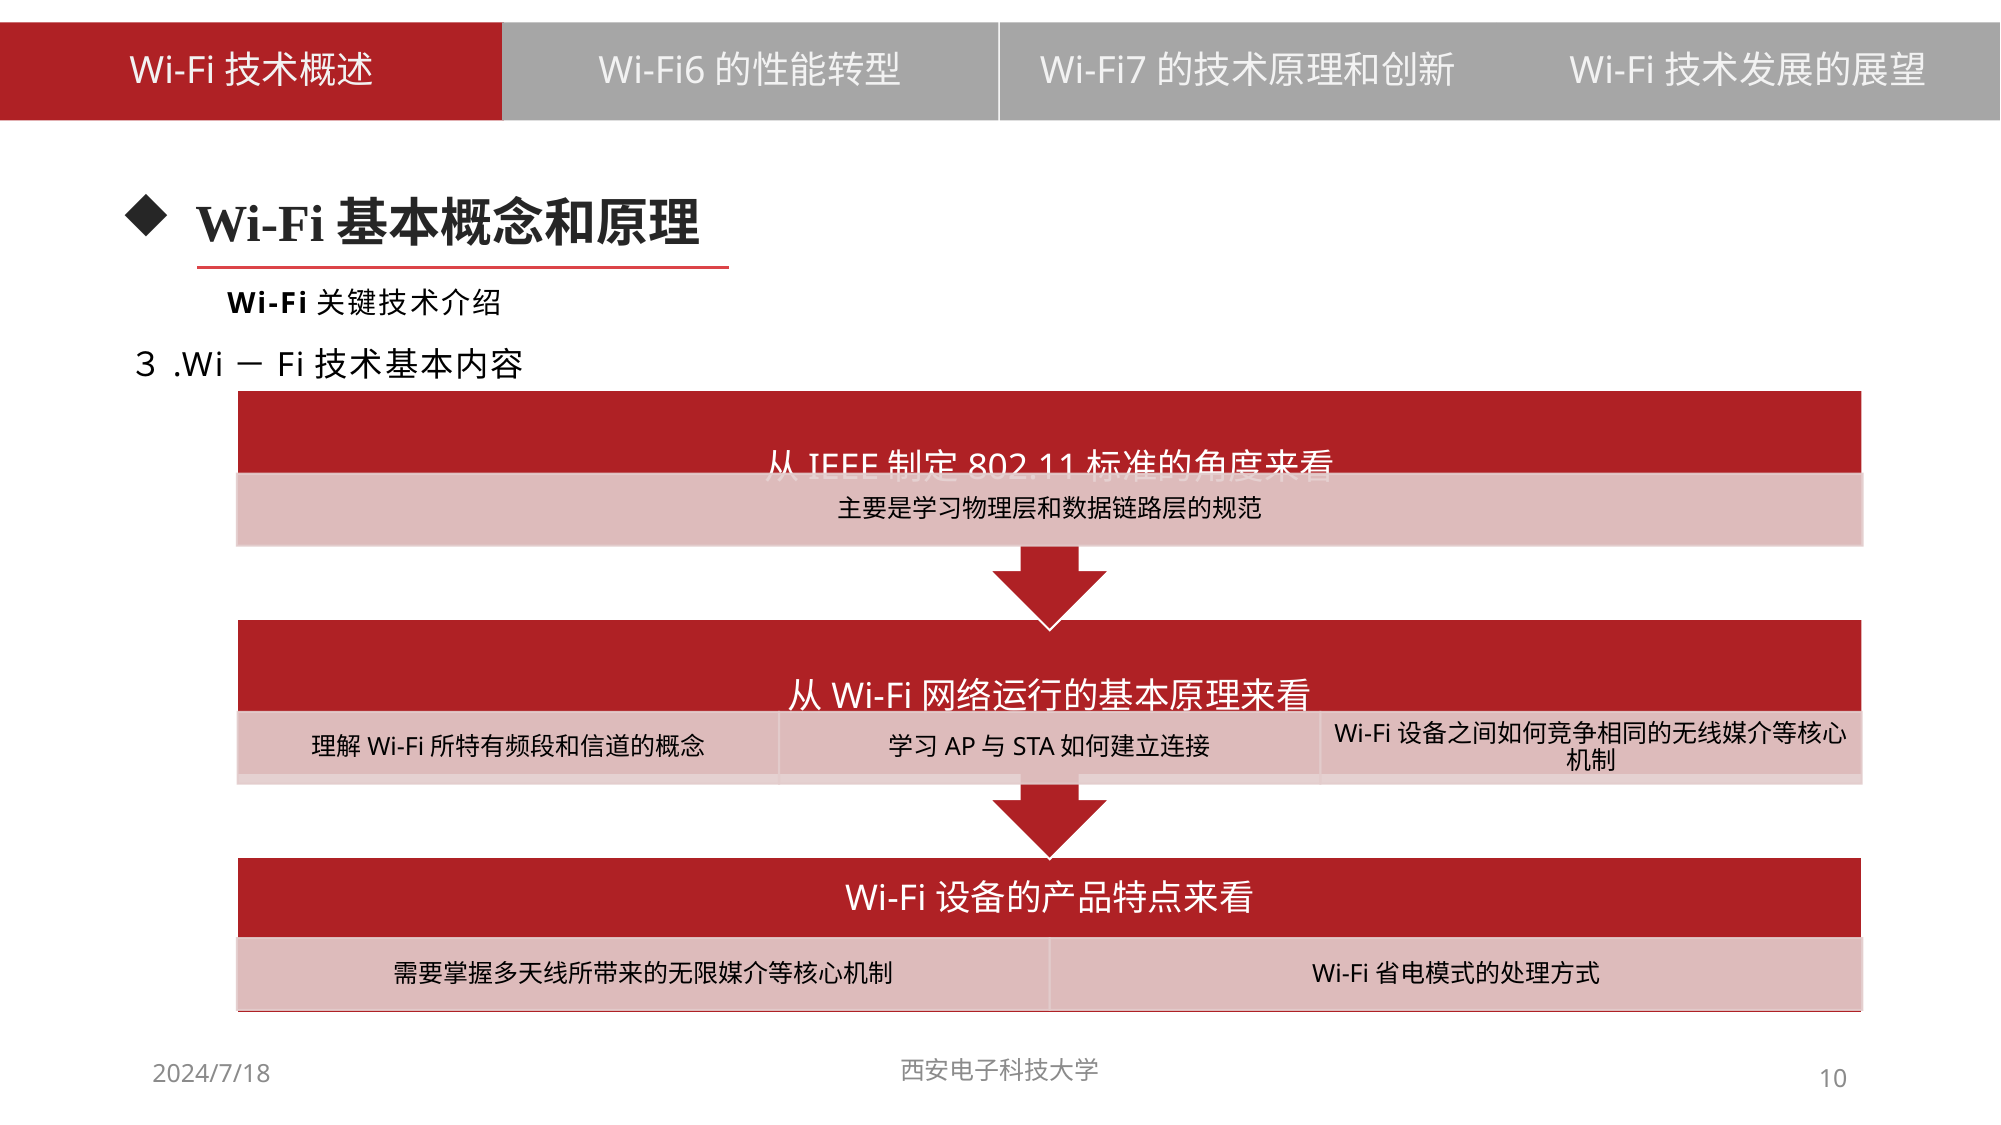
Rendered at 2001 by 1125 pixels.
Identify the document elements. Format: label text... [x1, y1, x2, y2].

list Wi-Fi6的性能转型 [502, 22, 999, 121]
text_box Wi-Fi关键技术介绍 [212, 268, 553, 323]
footer 西安电子科技大学 [662, 1042, 1338, 1103]
list Wi-Fi技术发展的展望 [1496, 22, 2000, 121]
title Wi-Fi基本概念和原理 [105, 182, 1831, 268]
list Wi-Fi技术概述 [0, 22, 502, 121]
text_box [236, 380, 1863, 1014]
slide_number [137, 1042, 588, 1103]
list Wi-Fi7的技术原理和创新 [999, 22, 1496, 121]
text_box ３.Wi－Fi技术基本内容 [114, 323, 750, 391]
slide_number 10 [1412, 1049, 1863, 1109]
